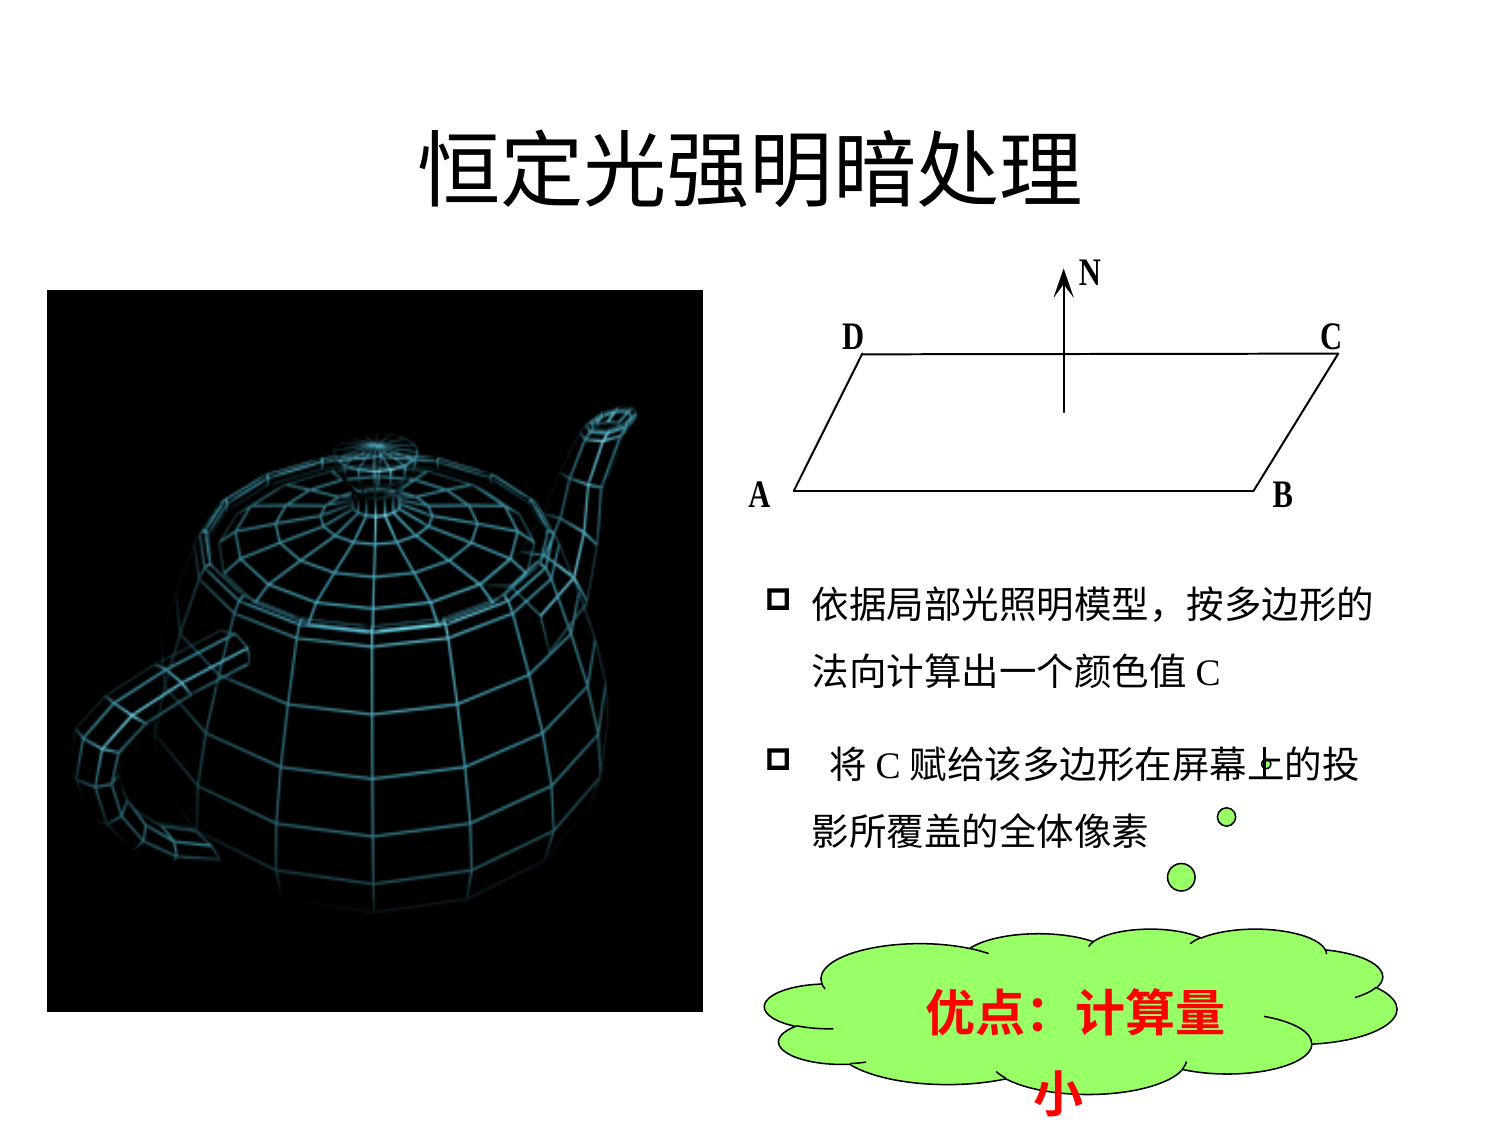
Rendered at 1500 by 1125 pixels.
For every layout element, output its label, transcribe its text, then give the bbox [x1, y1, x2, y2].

title 恒定光强明暗处理 [75, 109, 1425, 226]
text_box 依据局部光照明模型，按多边形的法向计算出一个颜色值C 将C赋给该多边形在屏幕上的投影所覆盖的全体像素 [750, 550, 1412, 861]
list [737, 240, 1359, 528]
text_box 优点：计算量小 [1167, 863, 1196, 892]
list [46, 290, 703, 1012]
text_box 优点：计算量小 [764, 929, 1398, 1095]
